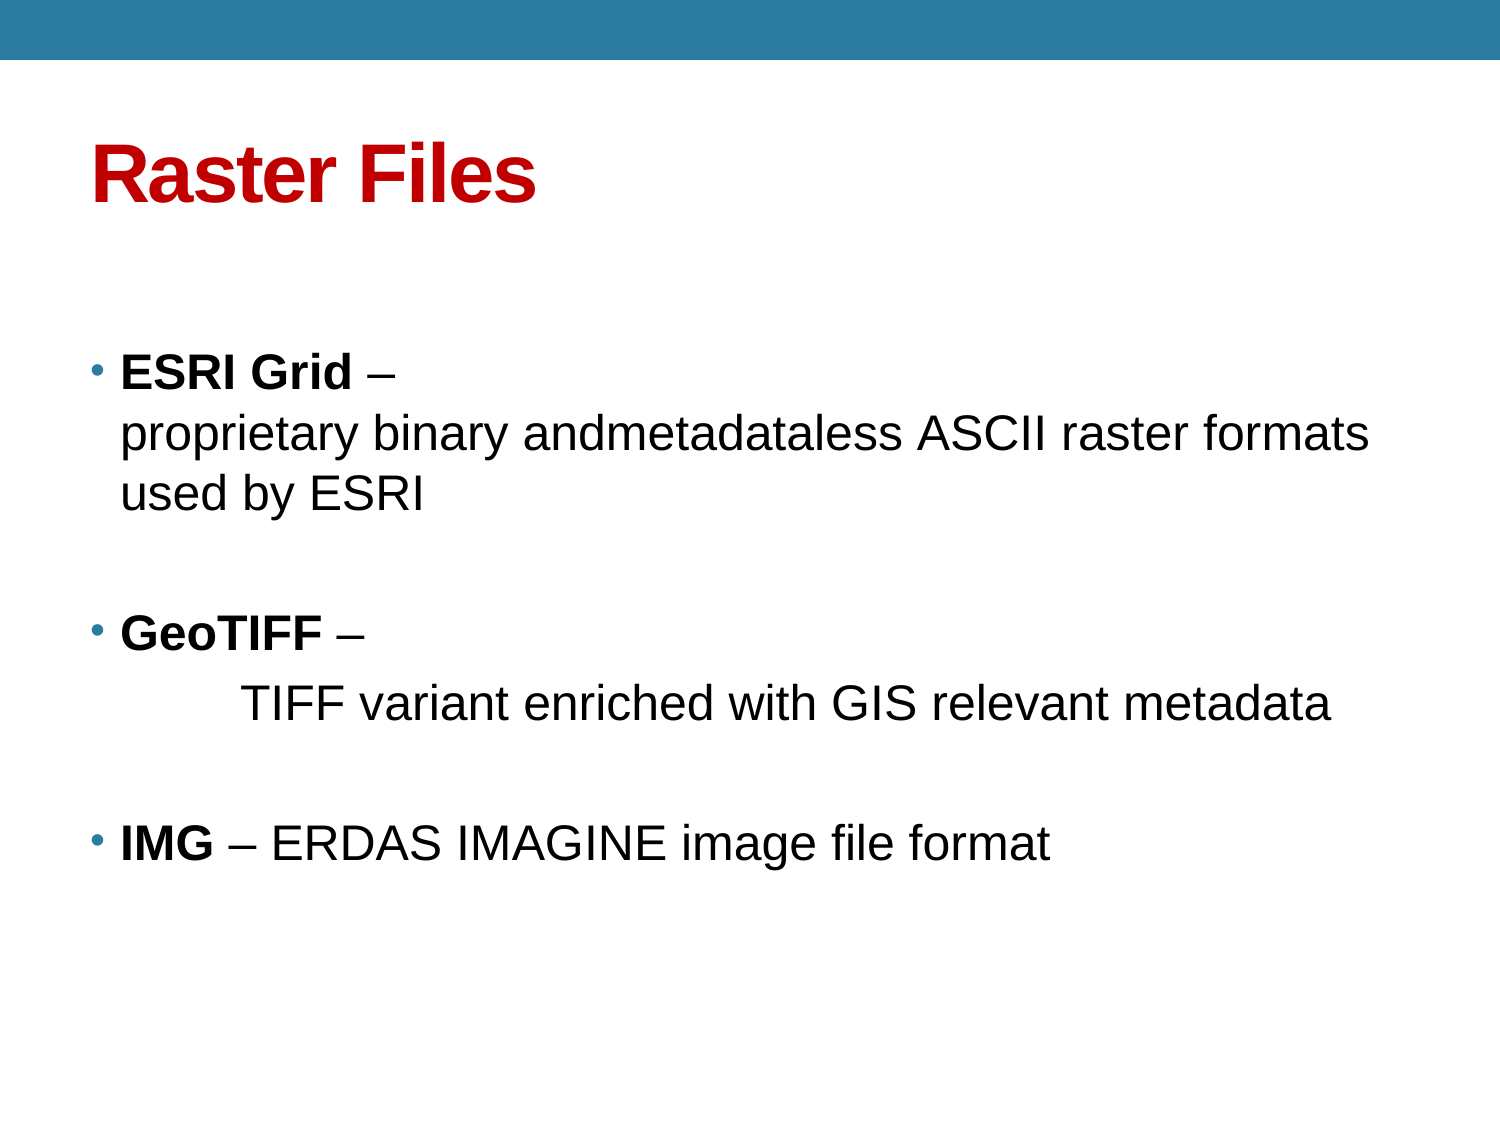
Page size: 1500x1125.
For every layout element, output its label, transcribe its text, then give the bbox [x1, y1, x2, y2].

list ESRI Grid – proprietary binary andmetadataless ASCII raster formats used by ESRI GeoTIFF – TIFF variant enriched with GIS relevant metadata IMG – ERDAS IMAGINE image file format [75, 262, 1425, 1063]
title Raster Files [75, 87, 1425, 250]
